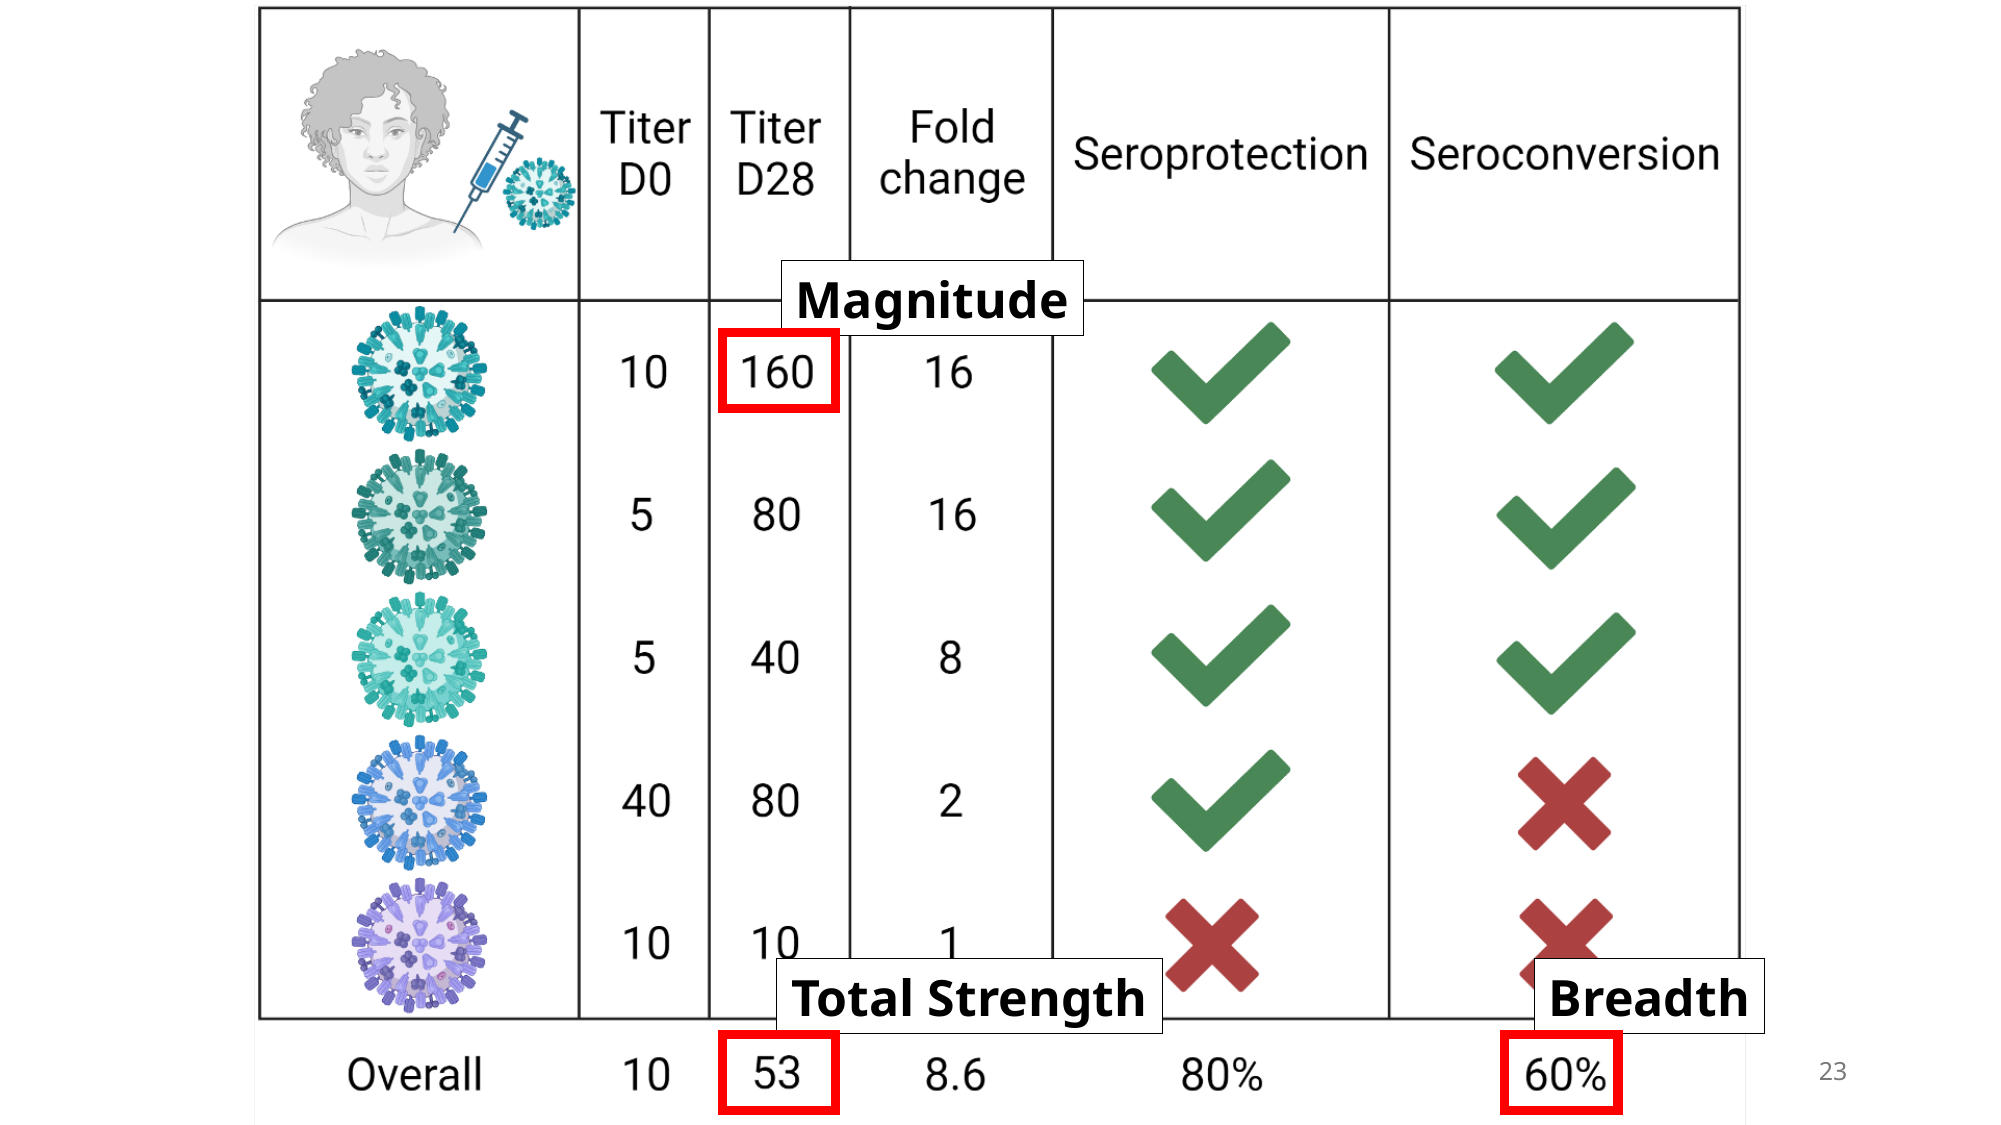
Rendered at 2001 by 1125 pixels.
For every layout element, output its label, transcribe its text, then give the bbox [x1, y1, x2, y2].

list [252, 4, 1748, 1125]
slide_number 23 [1748, 1042, 1863, 1103]
text_box Breadth [1748, 958, 1765, 1034]
